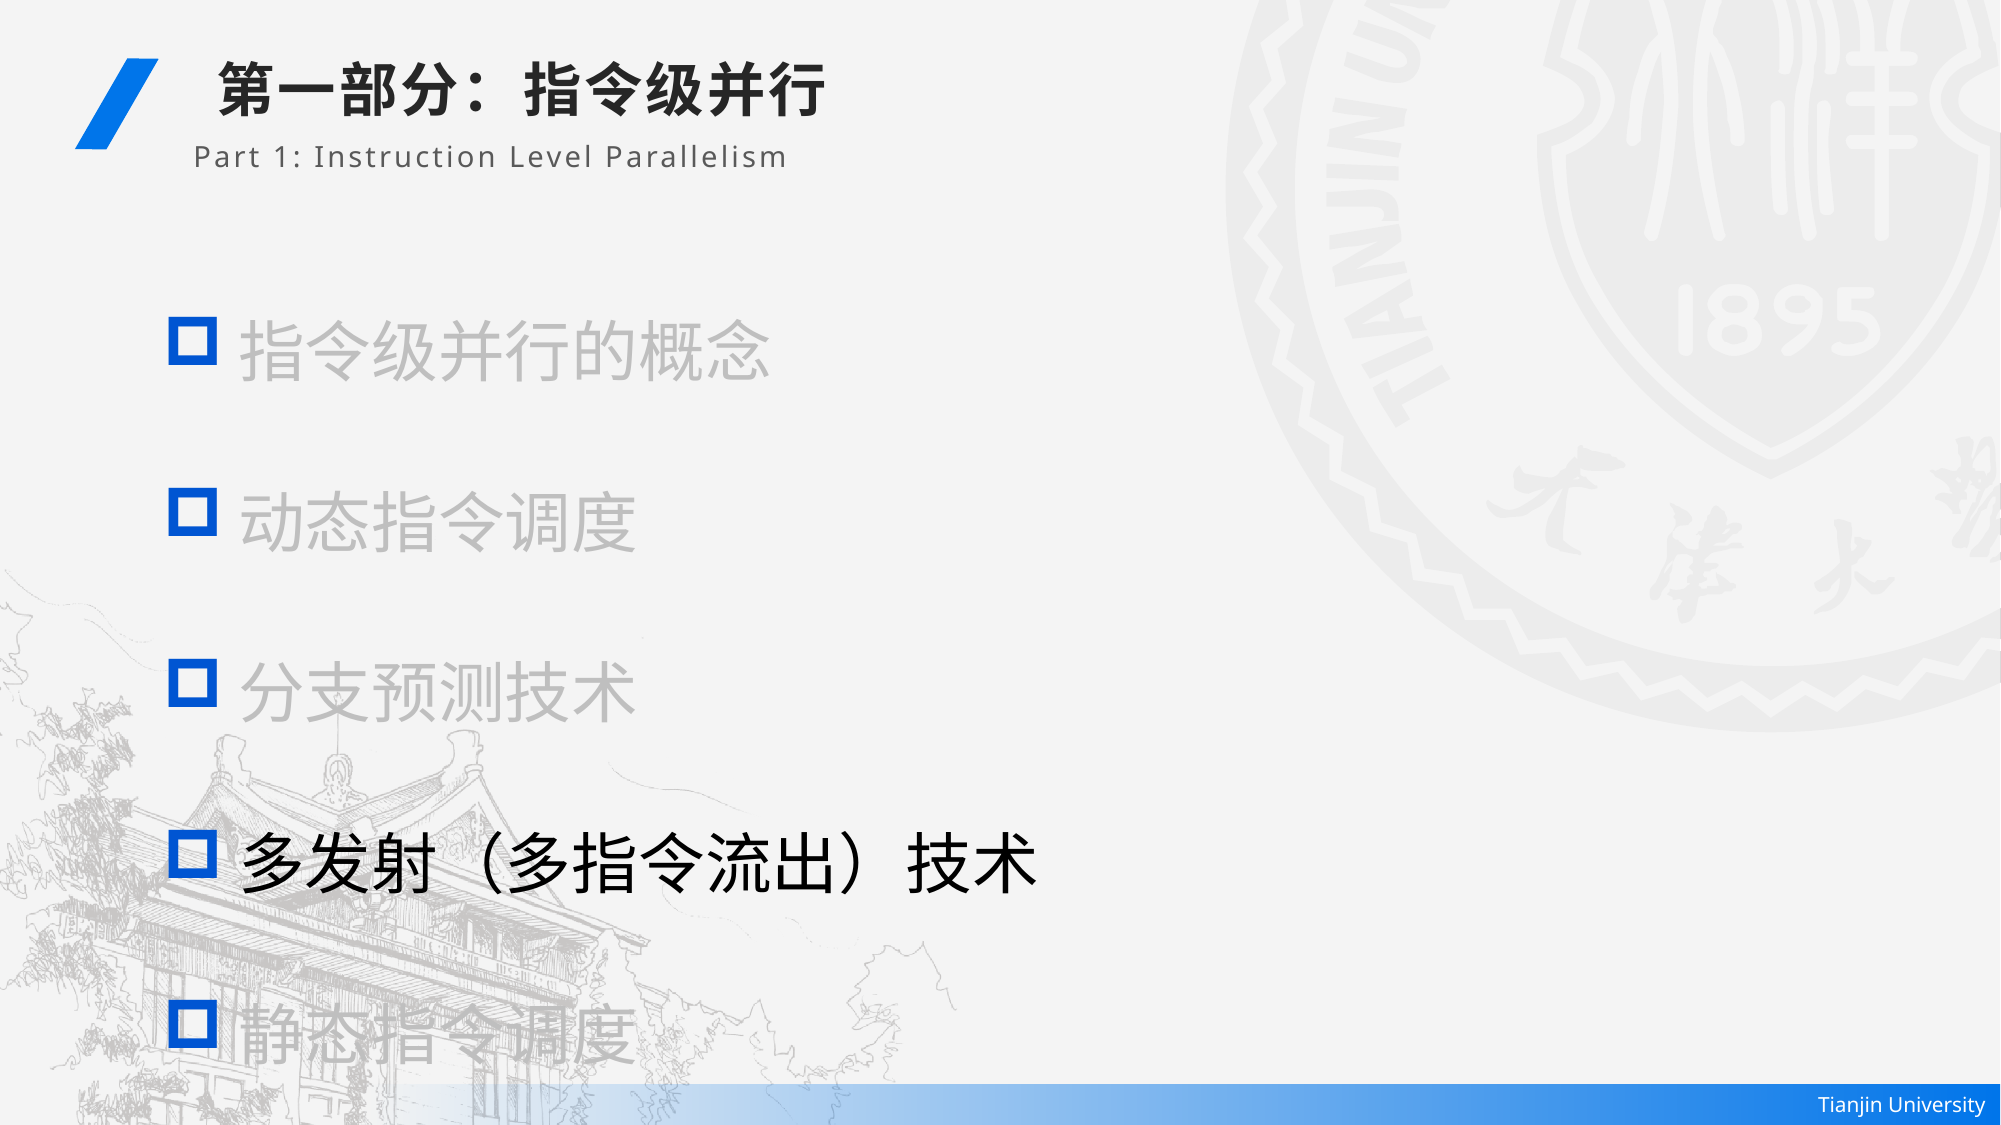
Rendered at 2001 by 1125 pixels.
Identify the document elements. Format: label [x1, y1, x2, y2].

text_box [74, 45, 848, 182]
text_box [148, 211, 1616, 1081]
